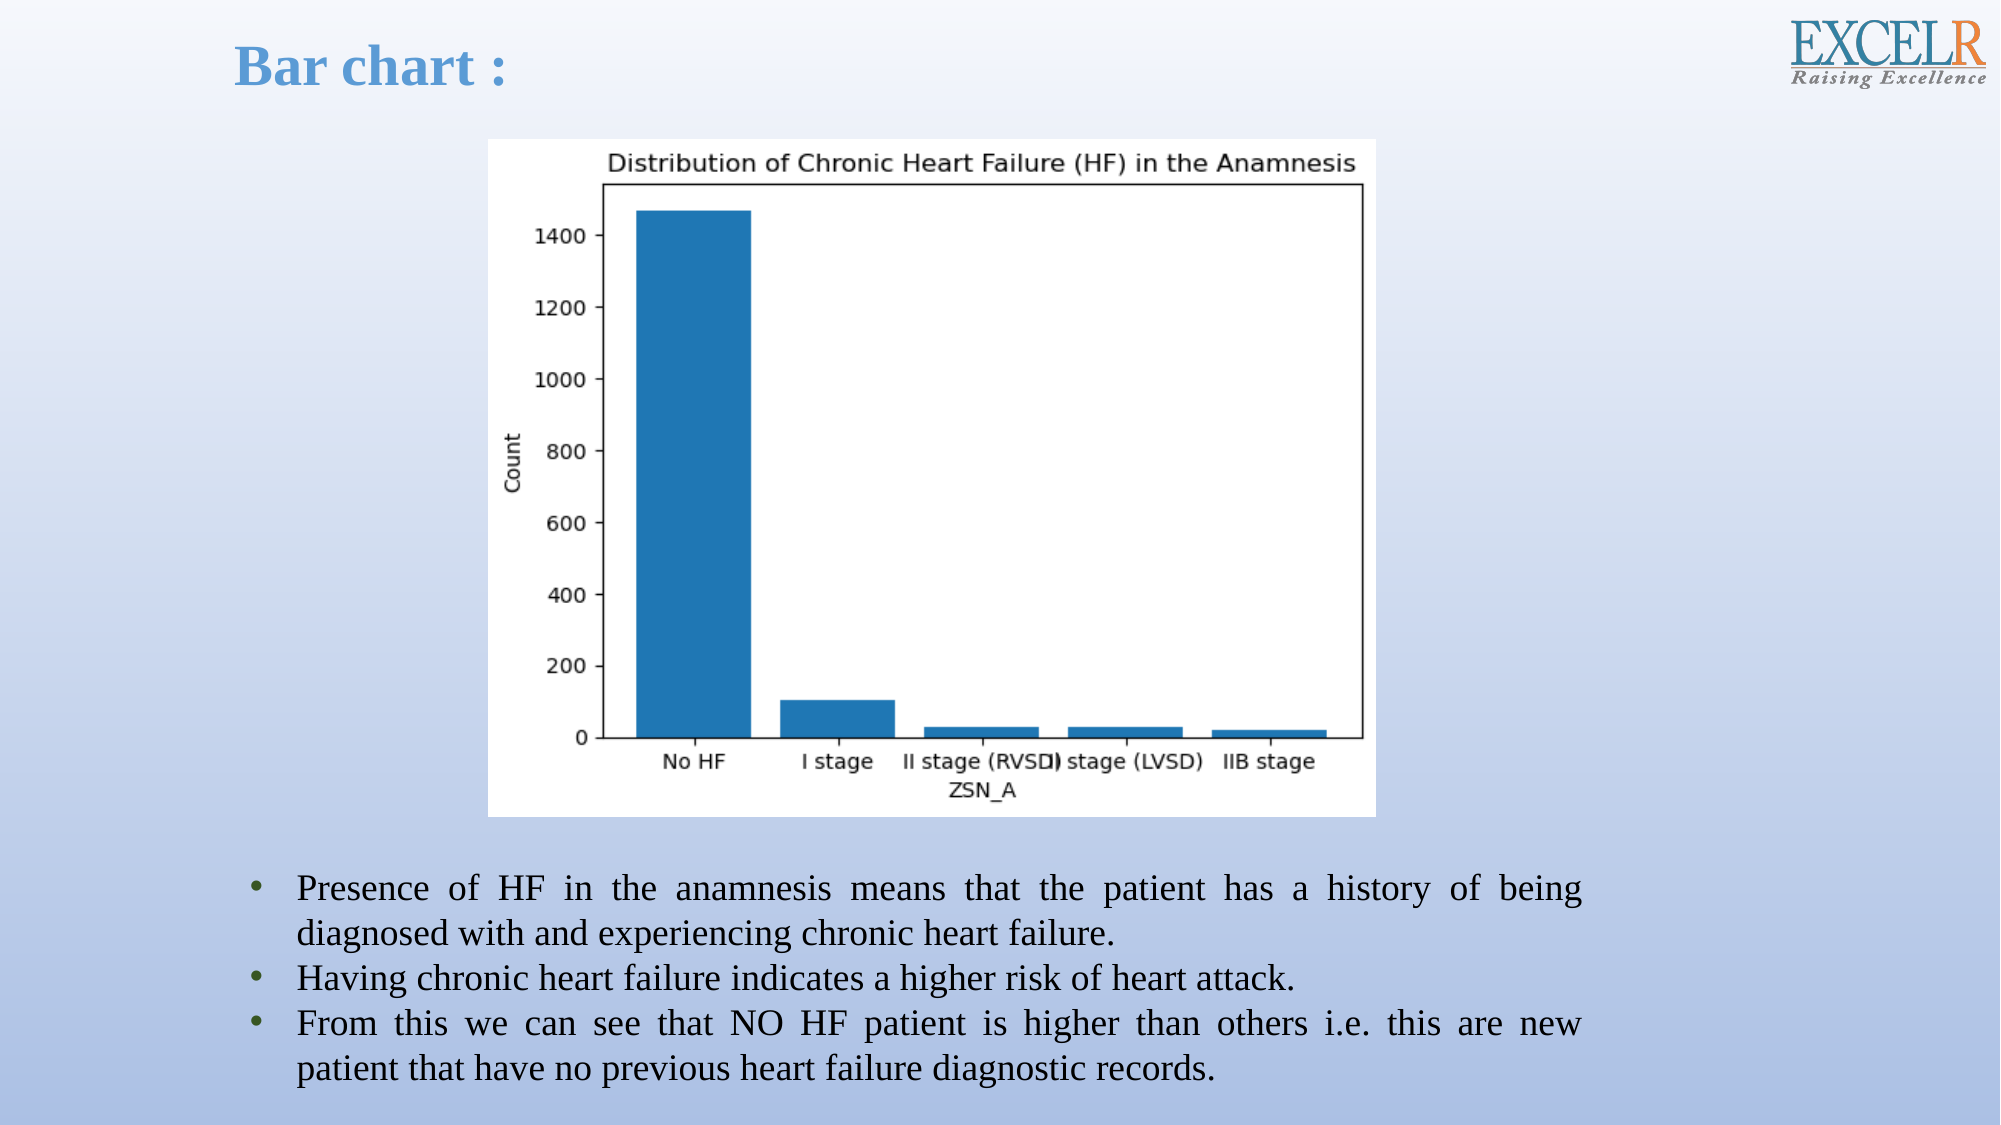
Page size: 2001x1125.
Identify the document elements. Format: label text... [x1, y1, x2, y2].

picture [488, 139, 1376, 817]
text_box Presence of HF in the anamnesis means that the patient has a history of being diagnosed with and experiencing chronic heart failure. Having chronic heart failure indicates a higher risk of heart attack. From this we can see that NO HF patient is higher than others i.e. this are new patient that have no previous heart failure diagnostic records. [234, 855, 1600, 1096]
picture [1791, 20, 1986, 89]
text_box Bar chart : [234, 26, 1630, 111]
